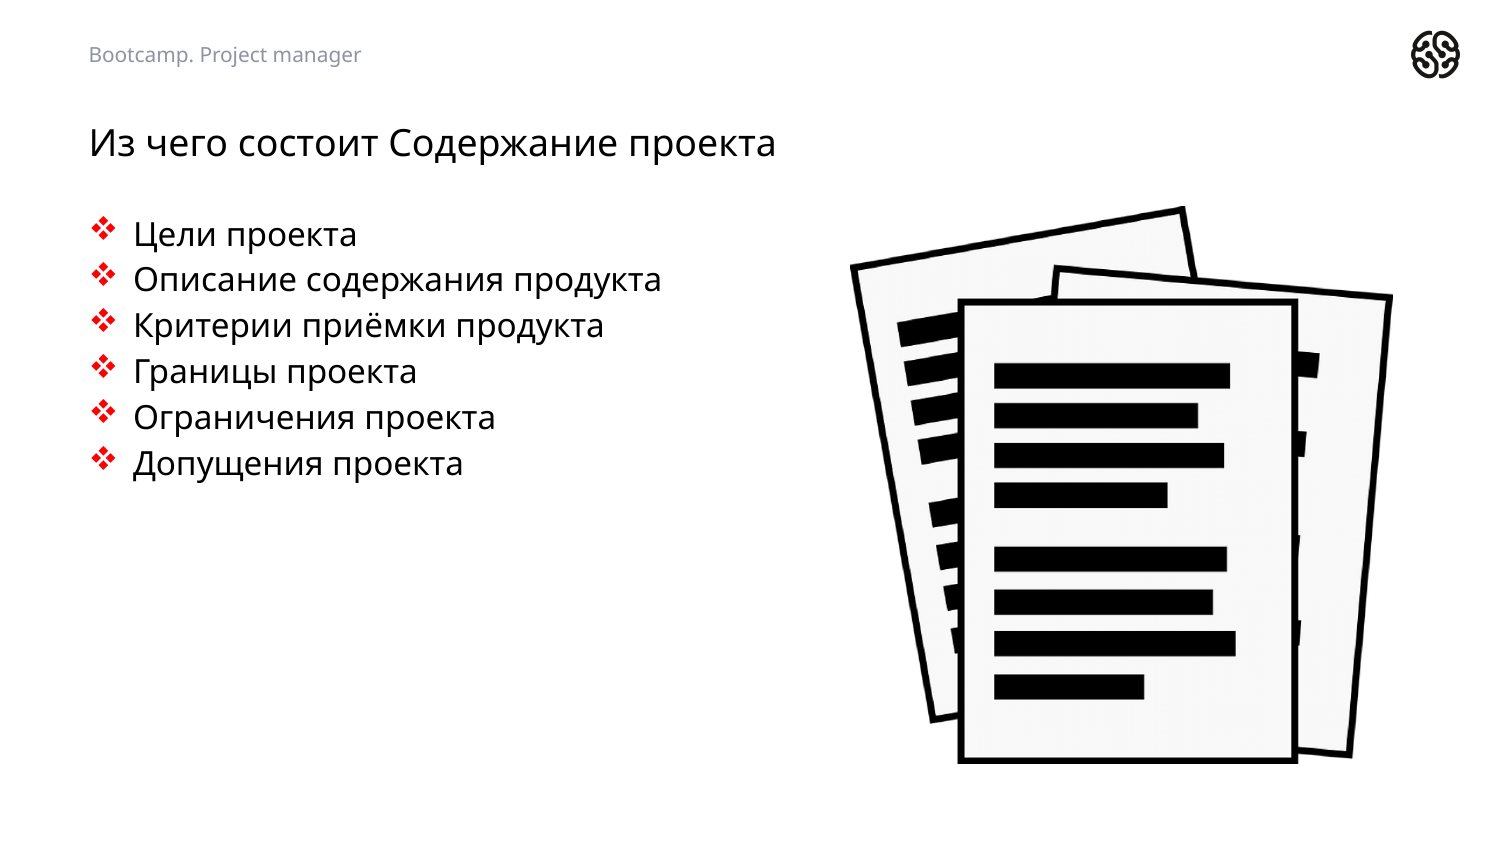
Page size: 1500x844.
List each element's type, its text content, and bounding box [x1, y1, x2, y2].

picture [1411, 30, 1460, 79]
subtitle Bootcamp. Project manager [88, 24, 1066, 84]
title Из чего состоит Содержание проекта [88, 118, 1412, 260]
picture [842, 206, 1400, 764]
subtitle Цели проекта Описание содержания продукта Критерии приёмки продукта Границы проекта Ограничения проекта Допущения проекта [88, 260, 806, 739]
